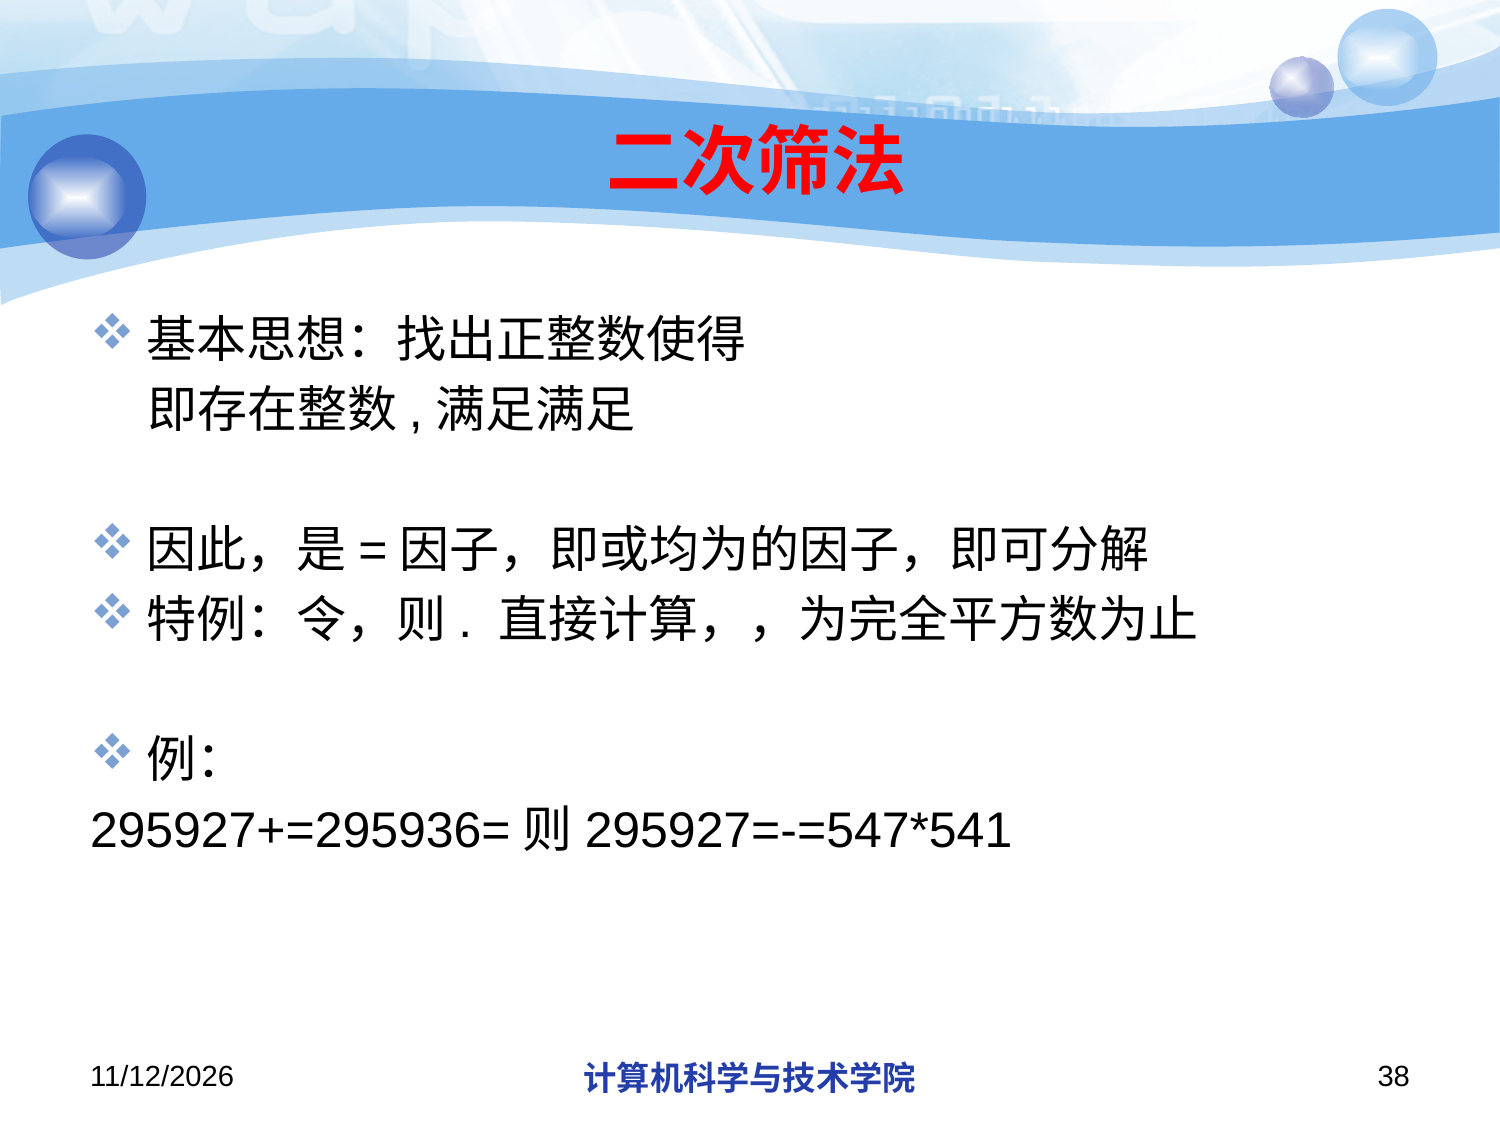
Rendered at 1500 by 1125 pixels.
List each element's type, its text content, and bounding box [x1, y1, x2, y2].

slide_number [74, 1049, 426, 1103]
title 二次筛法 [149, 112, 1363, 206]
footer 计算机科学与技术学院 [512, 1049, 988, 1103]
slide_number 38 [1074, 1049, 1426, 1103]
picture [0, 0, 1500, 112]
